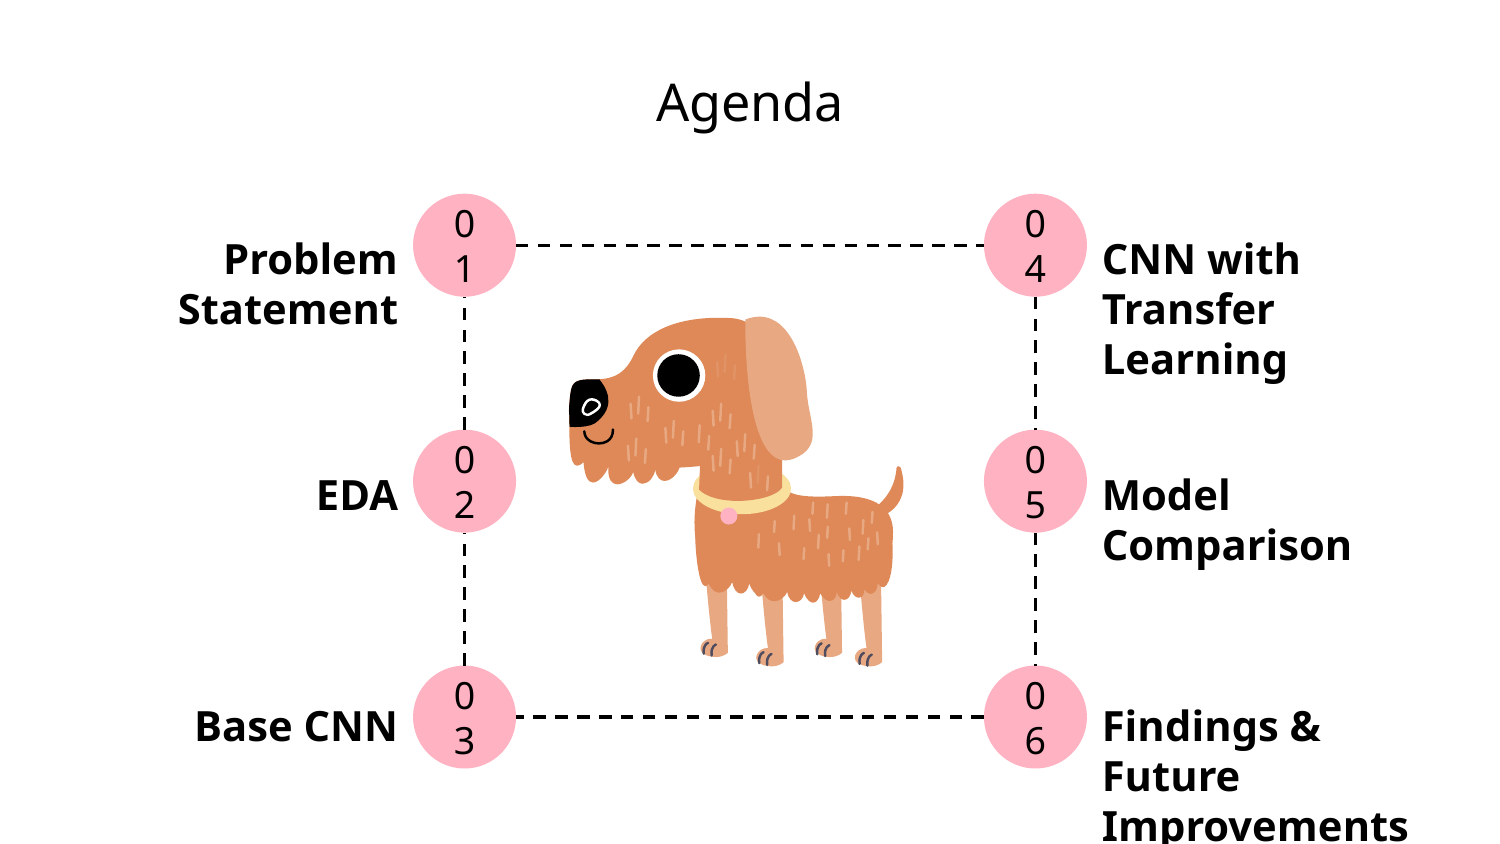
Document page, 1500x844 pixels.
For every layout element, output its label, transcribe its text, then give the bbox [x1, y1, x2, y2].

text_box 01 [417, 193, 516, 297]
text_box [74, 217, 414, 306]
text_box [566, 316, 915, 668]
text_box 06 [984, 665, 1087, 769]
text_box Findings & Future Improvements [1086, 685, 1425, 740]
text_box 03 [413, 665, 516, 769]
text_box Model Comparison [1086, 453, 1425, 509]
title Agenda [118, 68, 1382, 144]
text_box 02 [413, 429, 517, 533]
text_box Base CNN [75, 685, 414, 740]
text_box CNN with Transfer Learning [1086, 217, 1425, 273]
text_box EDA [75, 453, 414, 509]
text_box 04 [984, 193, 1087, 297]
text_box 05 [983, 429, 1087, 533]
